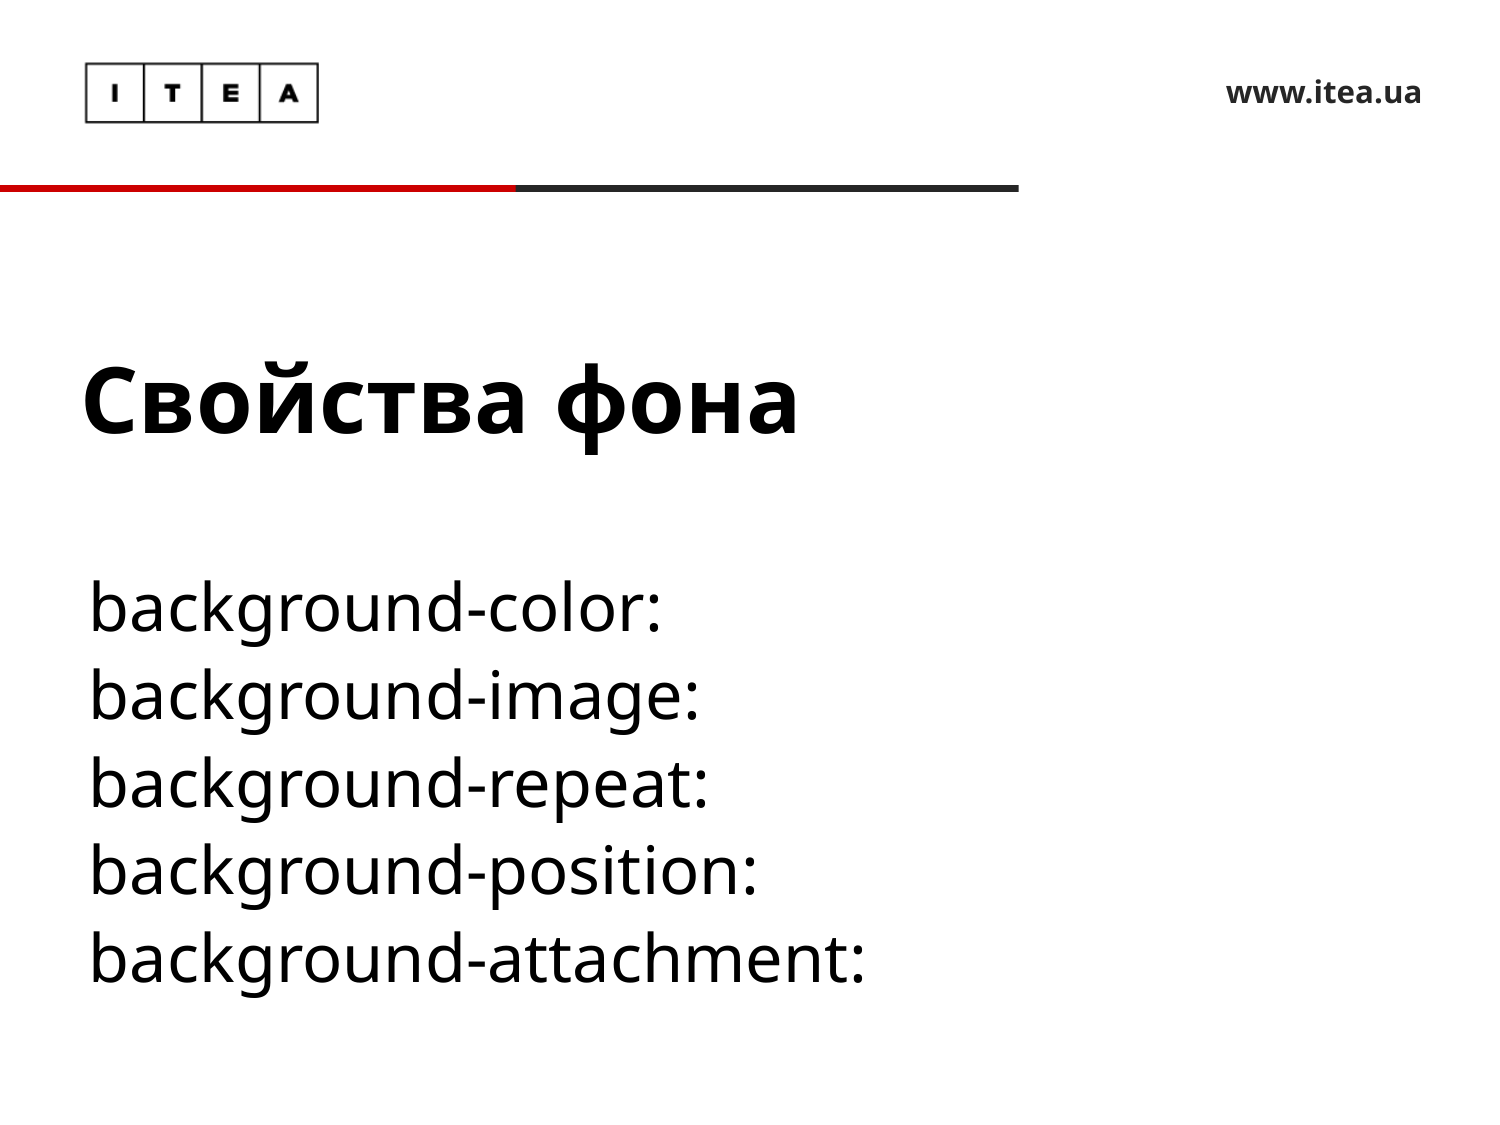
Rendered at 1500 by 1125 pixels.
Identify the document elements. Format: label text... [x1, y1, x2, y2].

picture [57, 49, 344, 133]
text_box www.itea.ua [1172, 66, 1477, 115]
text_box [0, 185, 516, 192]
text_box [516, 185, 1019, 192]
title Свойства фона [65, 323, 1425, 421]
list background-color: background-image: background-repeat: background-position: background-attachment: [74, 549, 1416, 1036]
